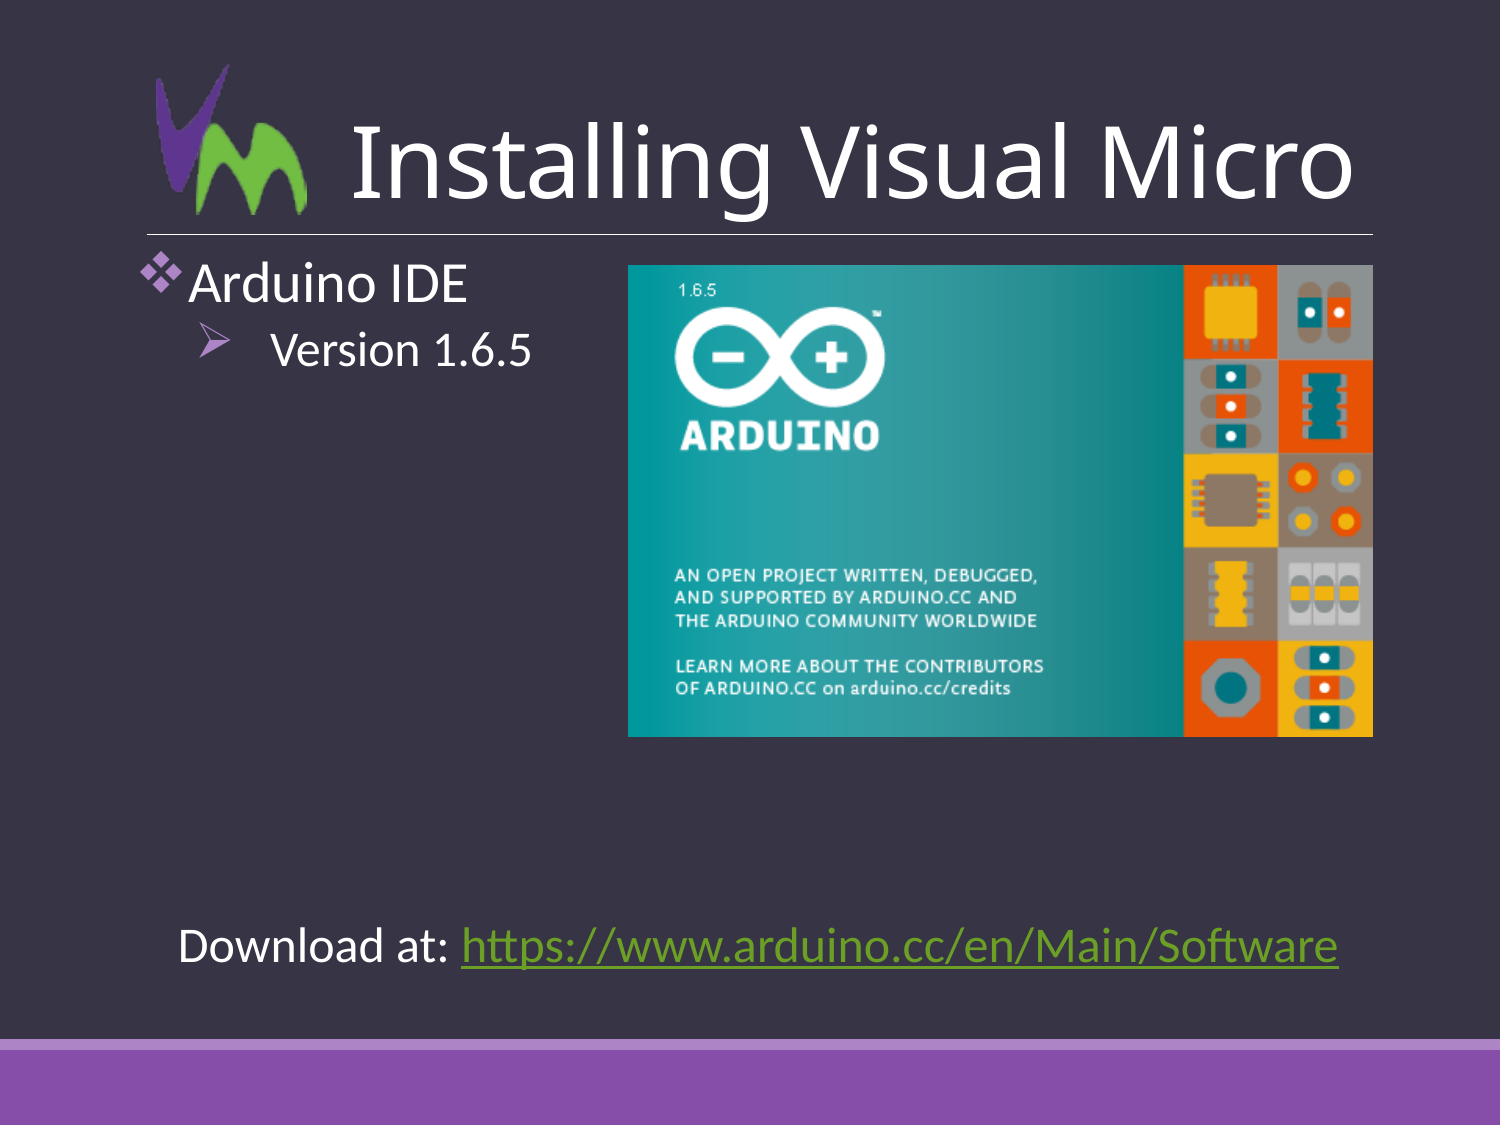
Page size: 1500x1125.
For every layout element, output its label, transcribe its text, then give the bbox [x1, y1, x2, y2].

title Installing Visual Micro [135, 47, 1373, 227]
text_box Download at: https://www.arduino.cc/en/Main/Software [163, 904, 1355, 980]
picture [628, 265, 1373, 737]
list Arduino IDE Version 1.6.5 [135, 244, 1373, 963]
picture [156, 63, 308, 215]
